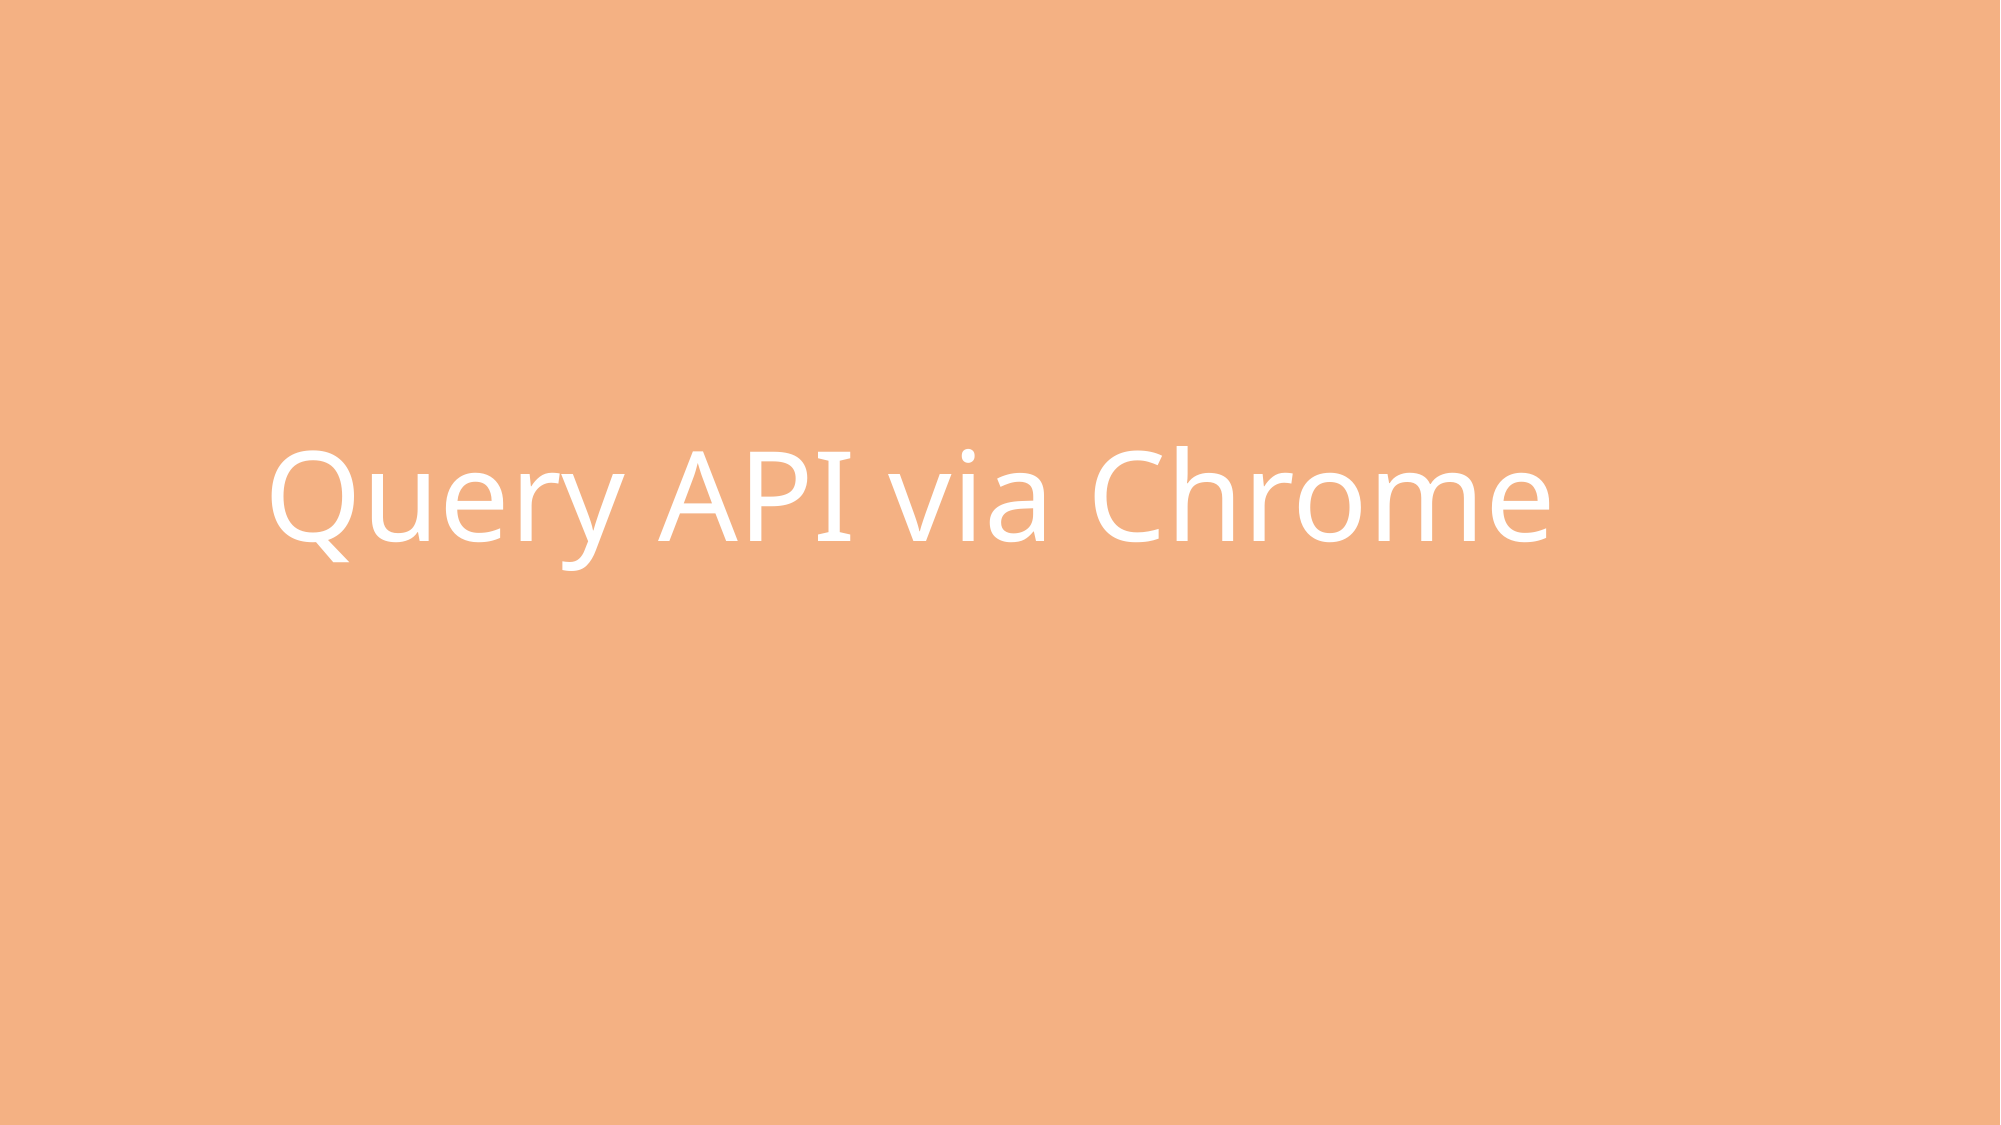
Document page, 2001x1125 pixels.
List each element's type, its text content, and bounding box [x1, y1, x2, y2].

title Query API via Chrome [249, 184, 1750, 576]
